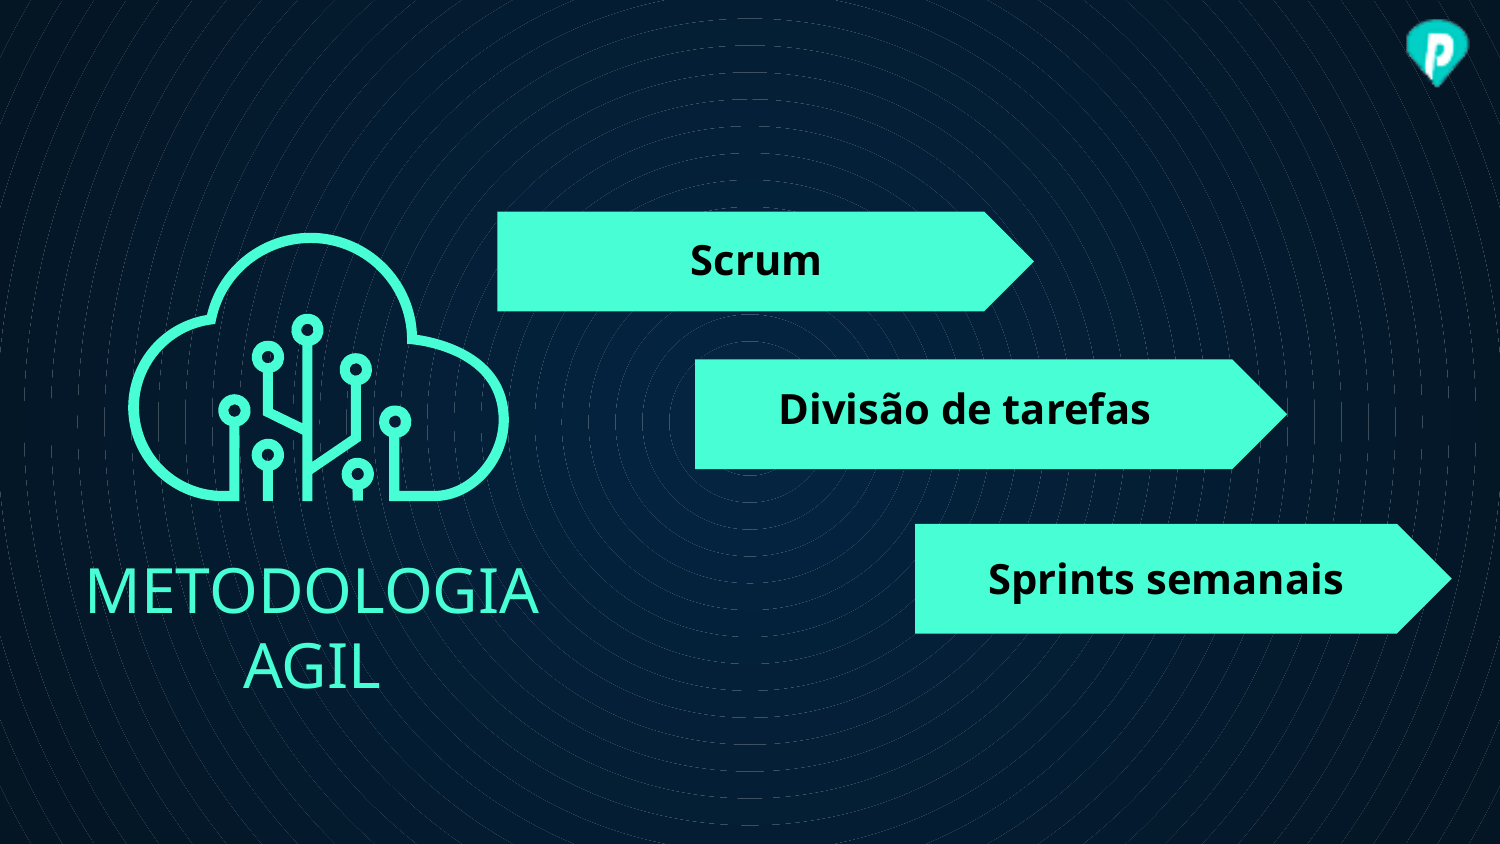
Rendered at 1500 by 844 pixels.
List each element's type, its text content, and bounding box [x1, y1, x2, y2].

title METODOLOGIA AGIL [39, 594, 585, 717]
text_box Scrum [657, 226, 838, 292]
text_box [124, 227, 510, 502]
picture [1403, 18, 1477, 92]
text_box [695, 359, 1288, 470]
text_box [915, 523, 1452, 634]
text_box [497, 211, 1035, 312]
text_box Divisão de tarefas [744, 375, 1166, 441]
text_box Sprints semanais [954, 545, 1360, 611]
